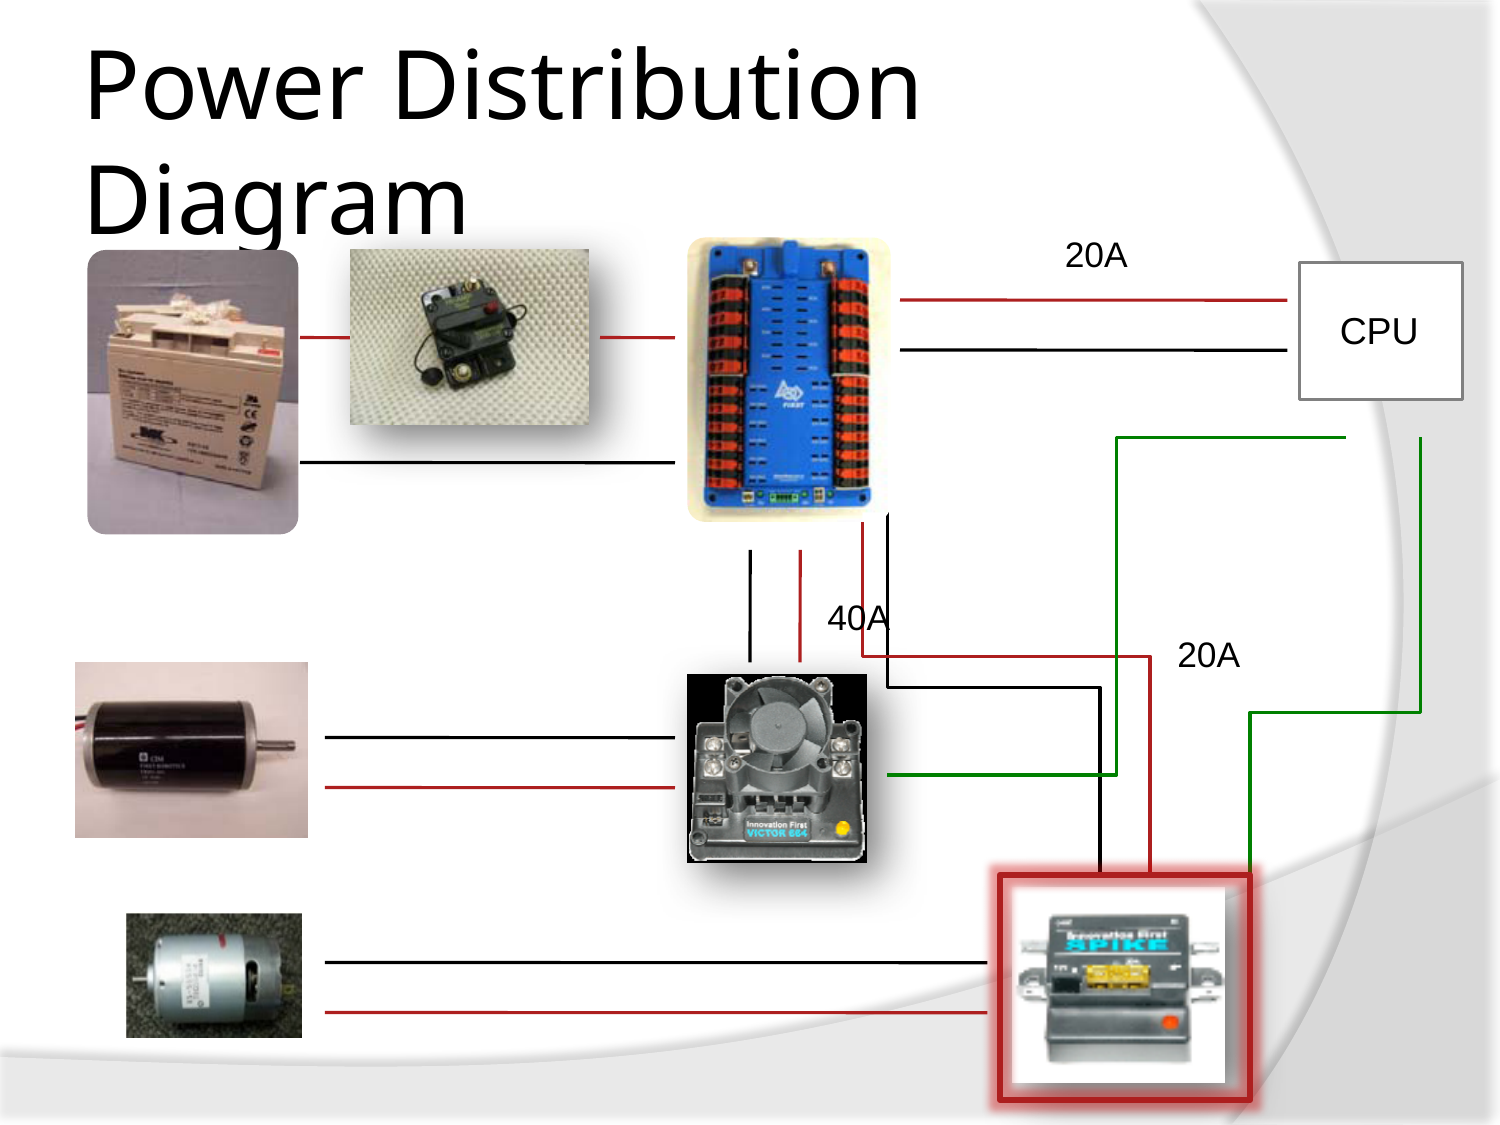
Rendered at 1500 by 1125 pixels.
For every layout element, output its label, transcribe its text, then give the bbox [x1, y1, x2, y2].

picture [1012, 887, 1226, 1083]
text_box [998, 873, 1251, 1101]
picture [687, 237, 891, 523]
text_box CPU [1325, 299, 1438, 360]
title Power Distribution Diagram [74, 44, 1301, 233]
text_box 20A [1050, 224, 1150, 283]
picture [687, 674, 867, 863]
picture [349, 249, 589, 426]
picture [124, 912, 302, 1038]
text_box [1298, 261, 1464, 401]
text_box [887, 437, 1347, 776]
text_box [787, 533, 1050, 801]
picture [74, 662, 309, 838]
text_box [1060, 626, 1500, 799]
picture [87, 249, 299, 535]
